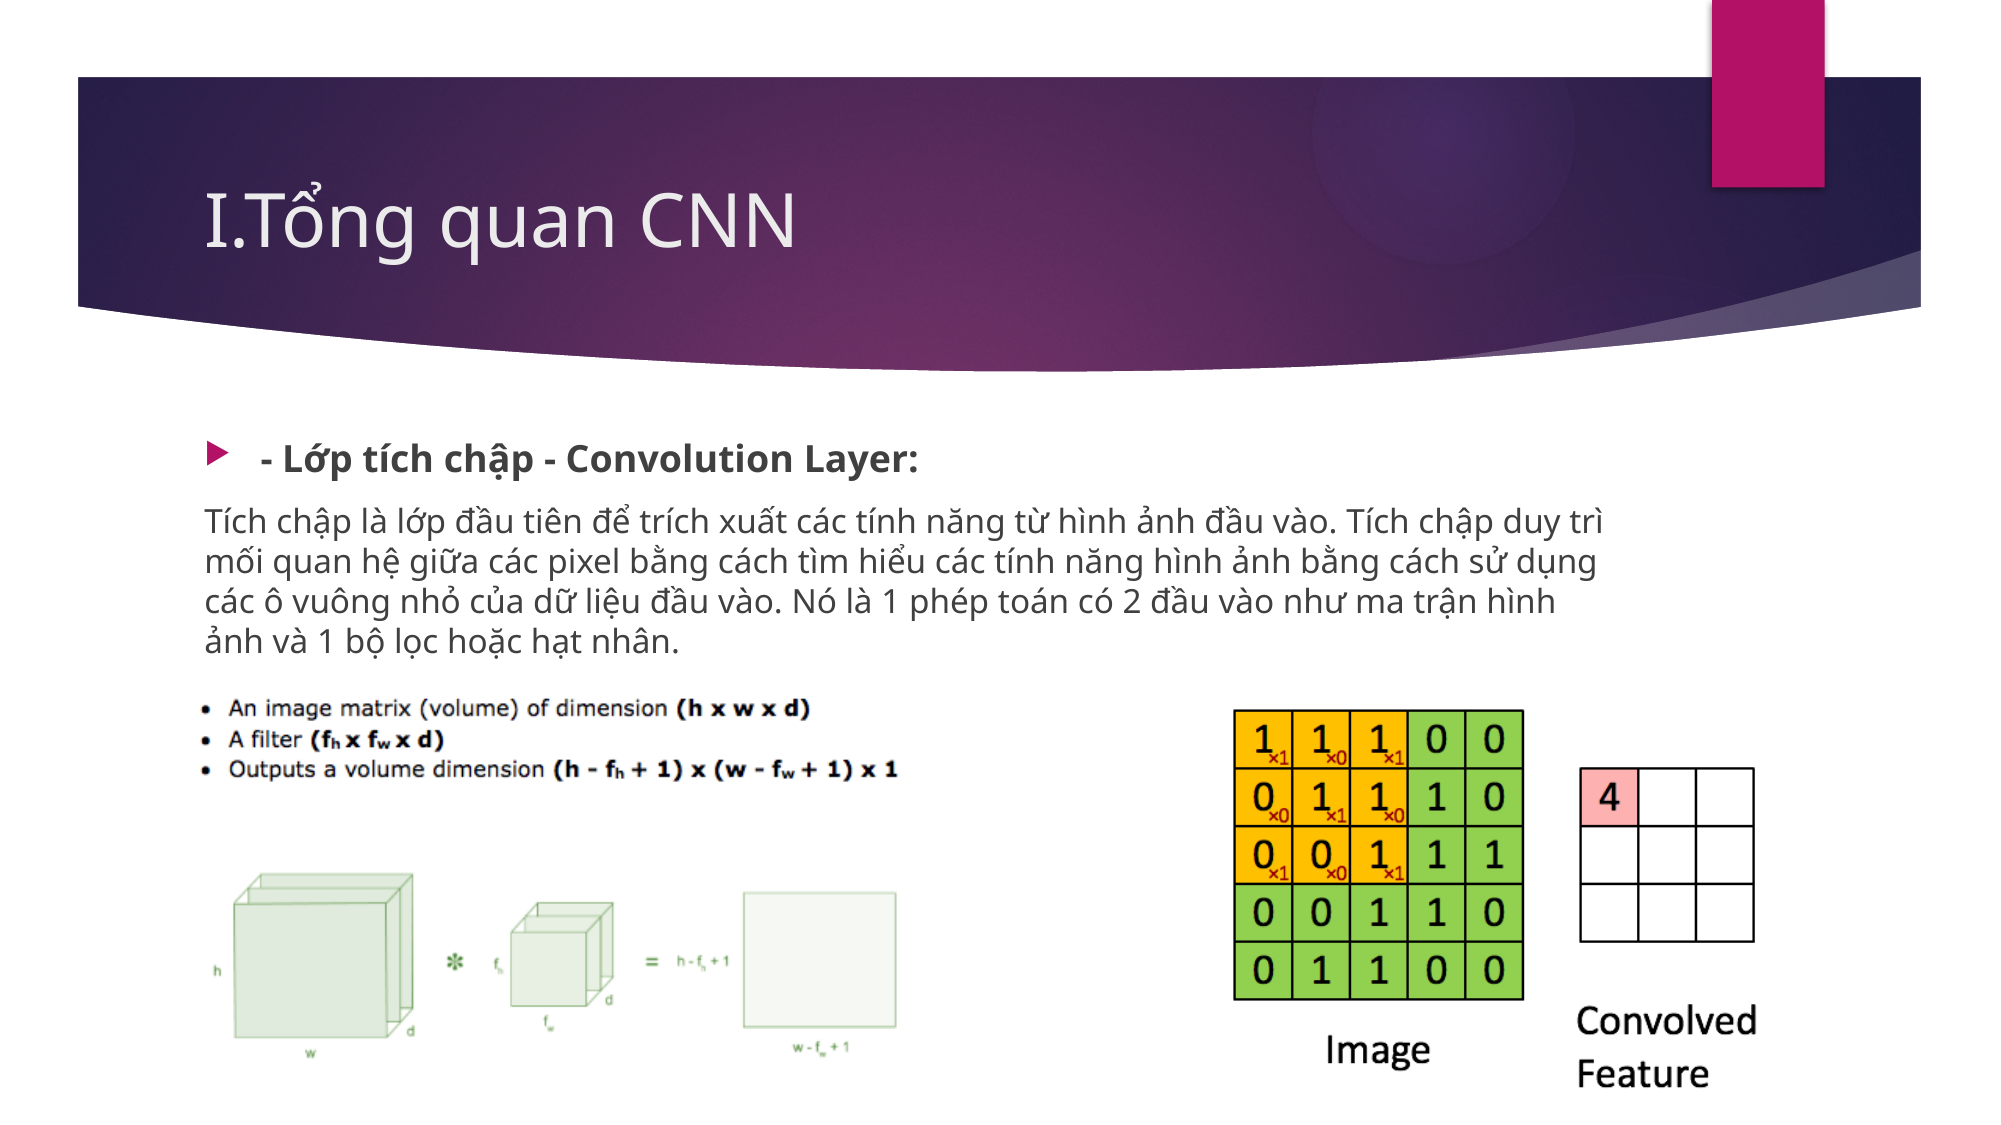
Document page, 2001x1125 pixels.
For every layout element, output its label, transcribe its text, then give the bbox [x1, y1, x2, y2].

list - Lớp tích chập - Convolution Layer: Tích chập là lớp đầu tiên để trích xuất các tính năng từ hình ảnh đầu vào. Tích chập duy trì mối quan hệ giữa các pixel bằng cách tìm hiểu các tính năng hình ảnh bằng cách sử dụng các ô vuông nhỏ của dữ liệu đầu vào. Nó là 1 phép toán có 2 đầu vào như ma trận hình ảnh và 1 bộ lọc hoặc hạt nhân. [189, 427, 1638, 988]
picture [1177, 653, 1809, 1115]
title I.Tổng quan CNN [189, 159, 1627, 276]
picture [192, 685, 914, 1066]
